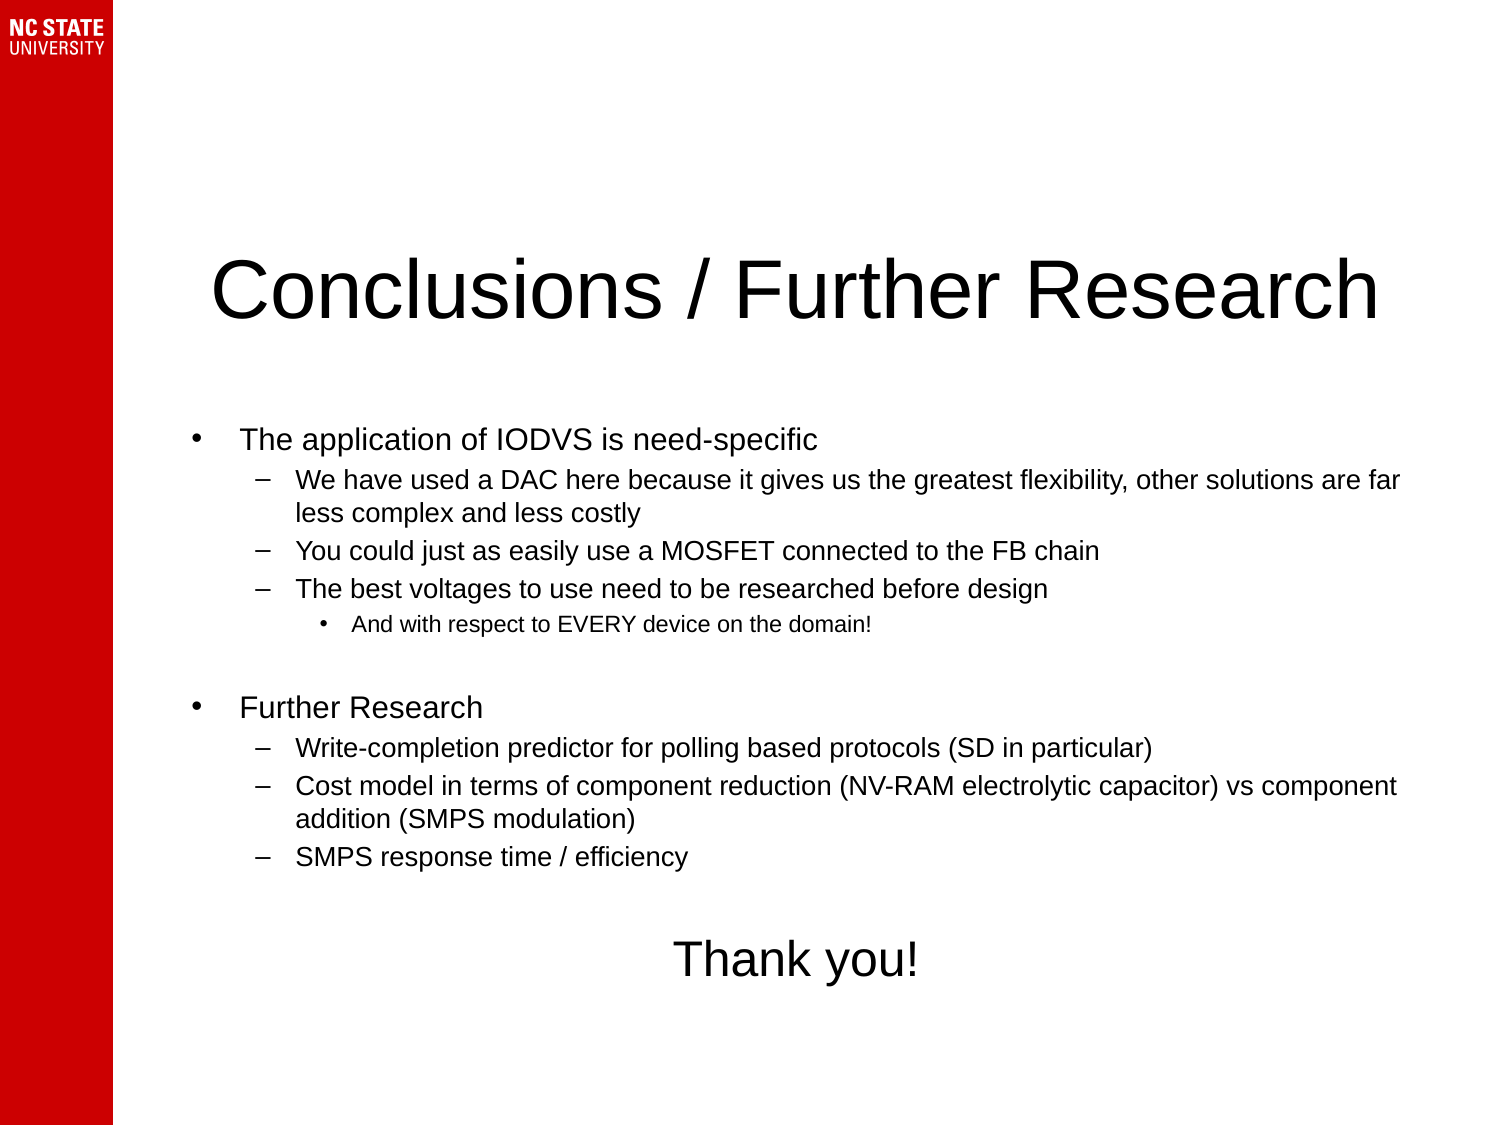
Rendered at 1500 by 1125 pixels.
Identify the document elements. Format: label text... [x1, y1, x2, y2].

title Conclusions / Further Research [176, 191, 1416, 379]
picture [0, 0, 113, 1125]
list The application of IODVS is need-specific We have used a DAC here because it gives us the greatest flexibility, other solutions are far less complex and less costly You could just as easily use a MOSFET connected to the FB chain The best voltages to use need to be researched before design And with respect to EVERY device on the domain! Further Research Write-completion predictor for polling based protocols (SD in particular) Cost model in terms of component reduction (NV-RAM electrolytic capacitor) vs component addition (SMPS modulation) SMPS response time / efficiency Thank you! [176, 411, 1416, 1005]
